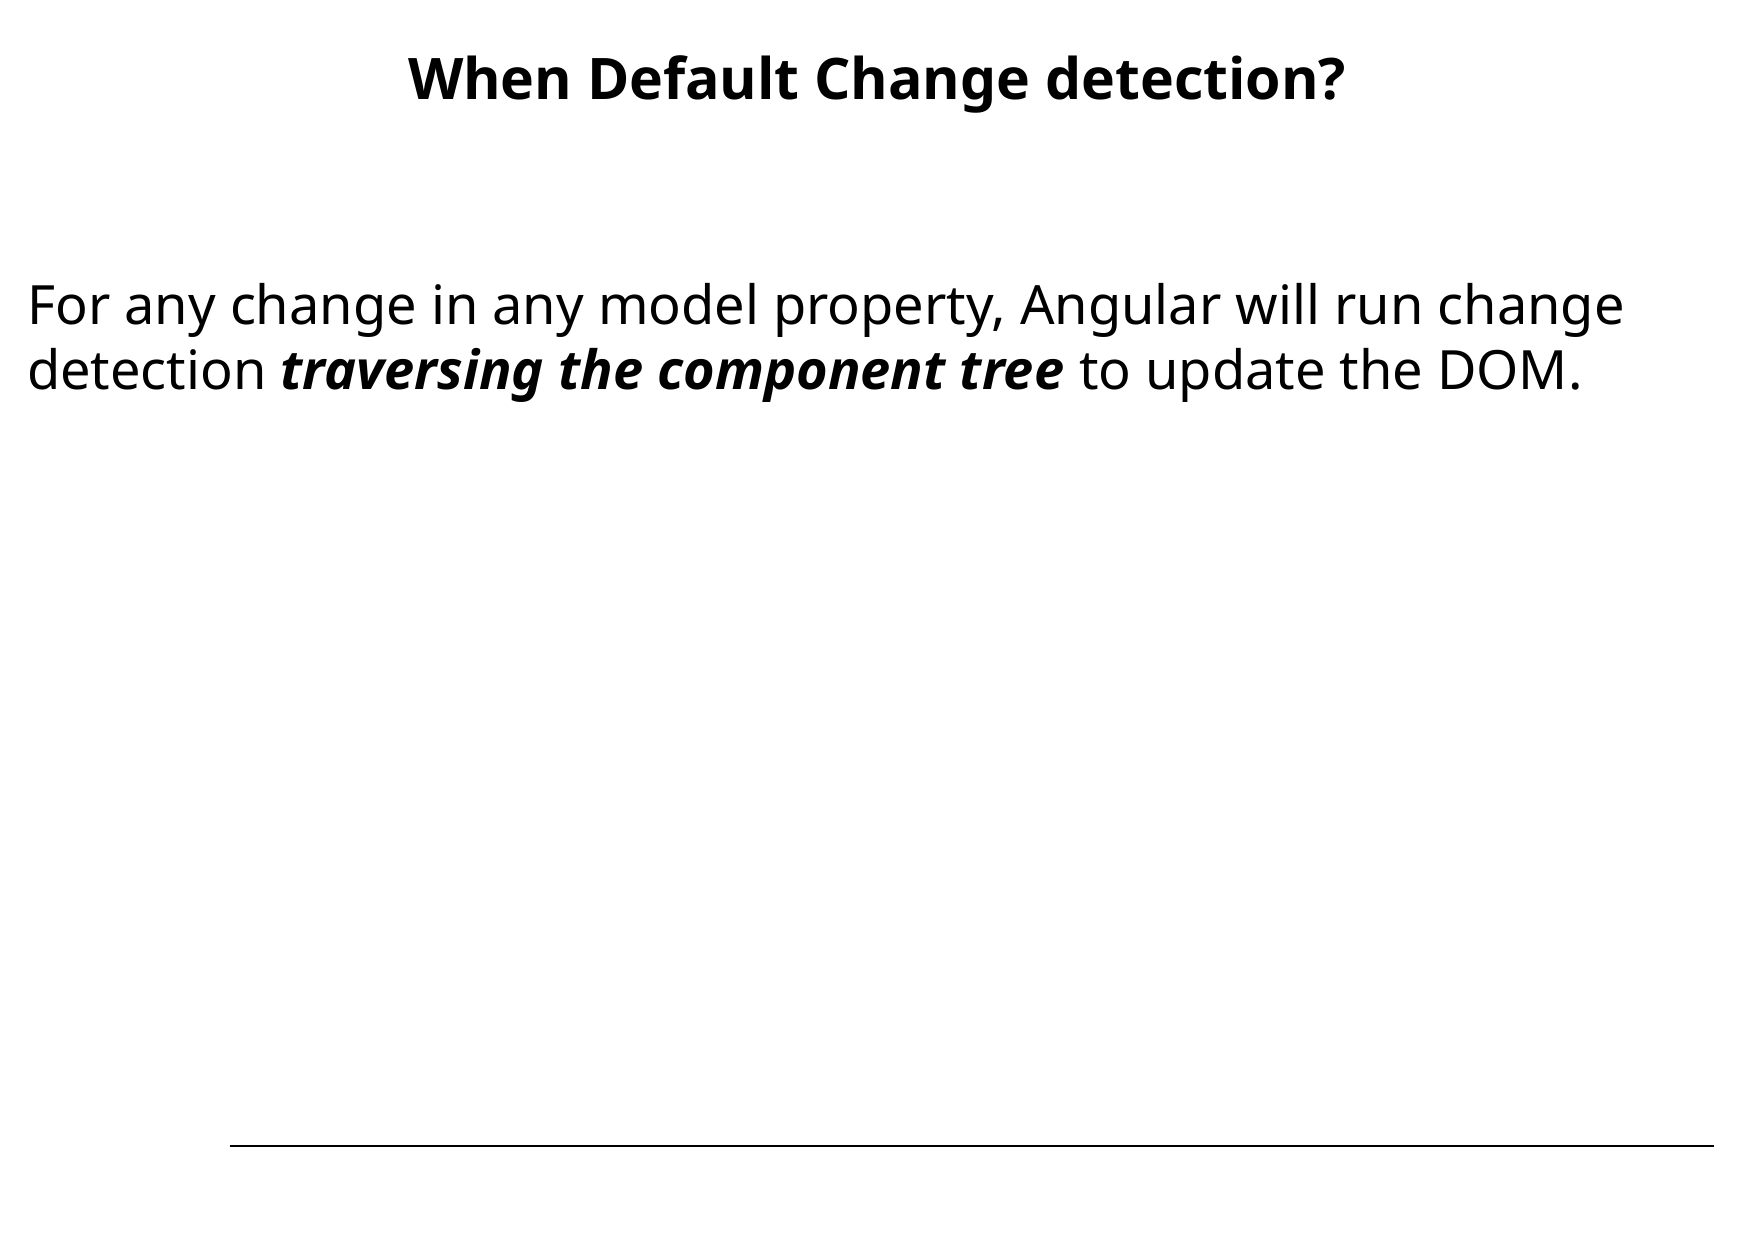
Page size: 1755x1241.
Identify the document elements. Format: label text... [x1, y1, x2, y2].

list For any change in any model property, Angular will run change detection traversing the component tree to update the DOM. [27, 270, 1728, 468]
title When Default Change detection? [133, 42, 1621, 112]
